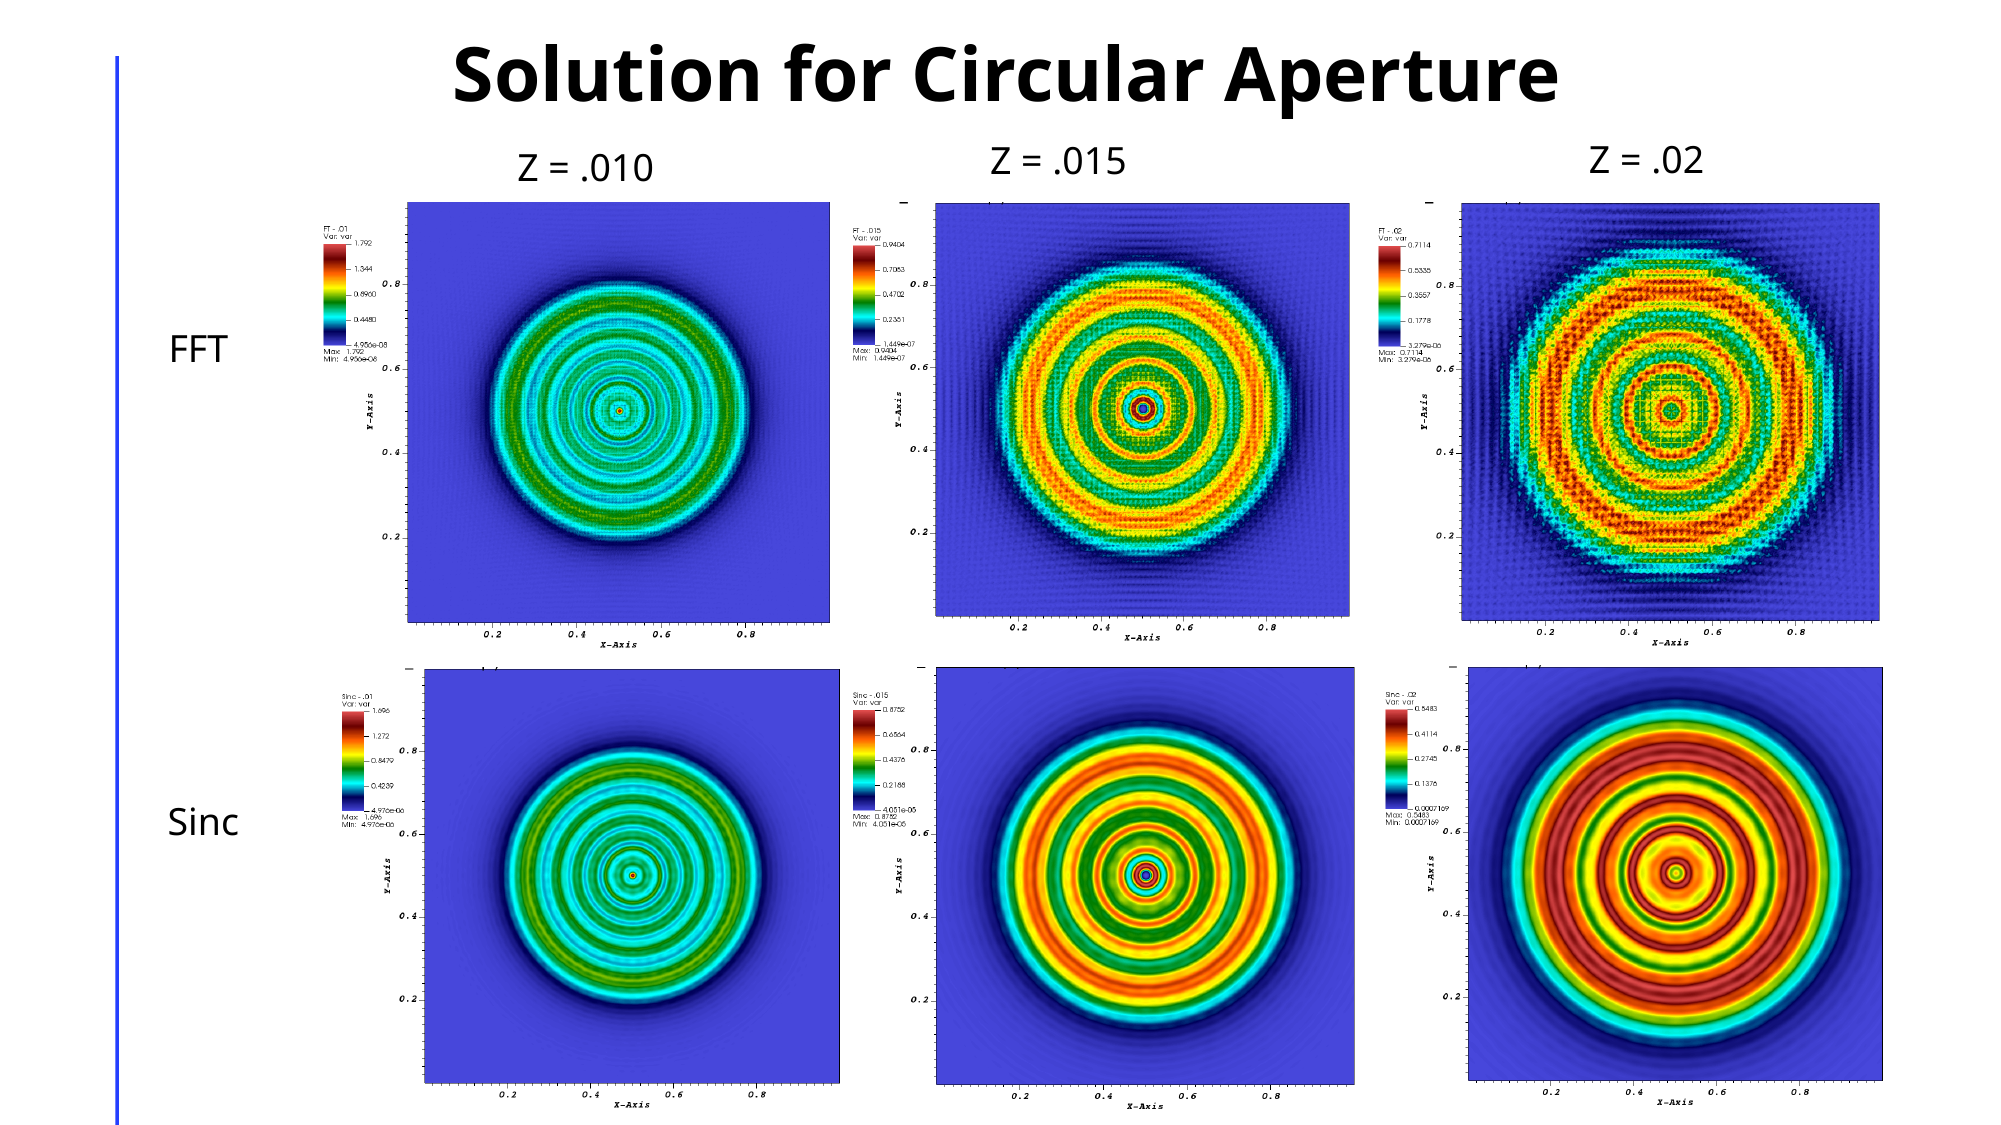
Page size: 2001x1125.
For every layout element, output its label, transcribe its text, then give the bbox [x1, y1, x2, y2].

text_box Z = .02 [1574, 128, 1851, 189]
text_box Z = .010 [502, 136, 779, 197]
text_box Sinc [153, 791, 300, 851]
text_box Solution for Circular Aperture [438, 18, 2000, 124]
text_box FFT [153, 317, 264, 378]
text_box Z = .015 [975, 129, 1252, 190]
picture [336, 667, 1375, 1118]
picture [313, 202, 1902, 653]
picture [1383, 665, 1892, 1116]
